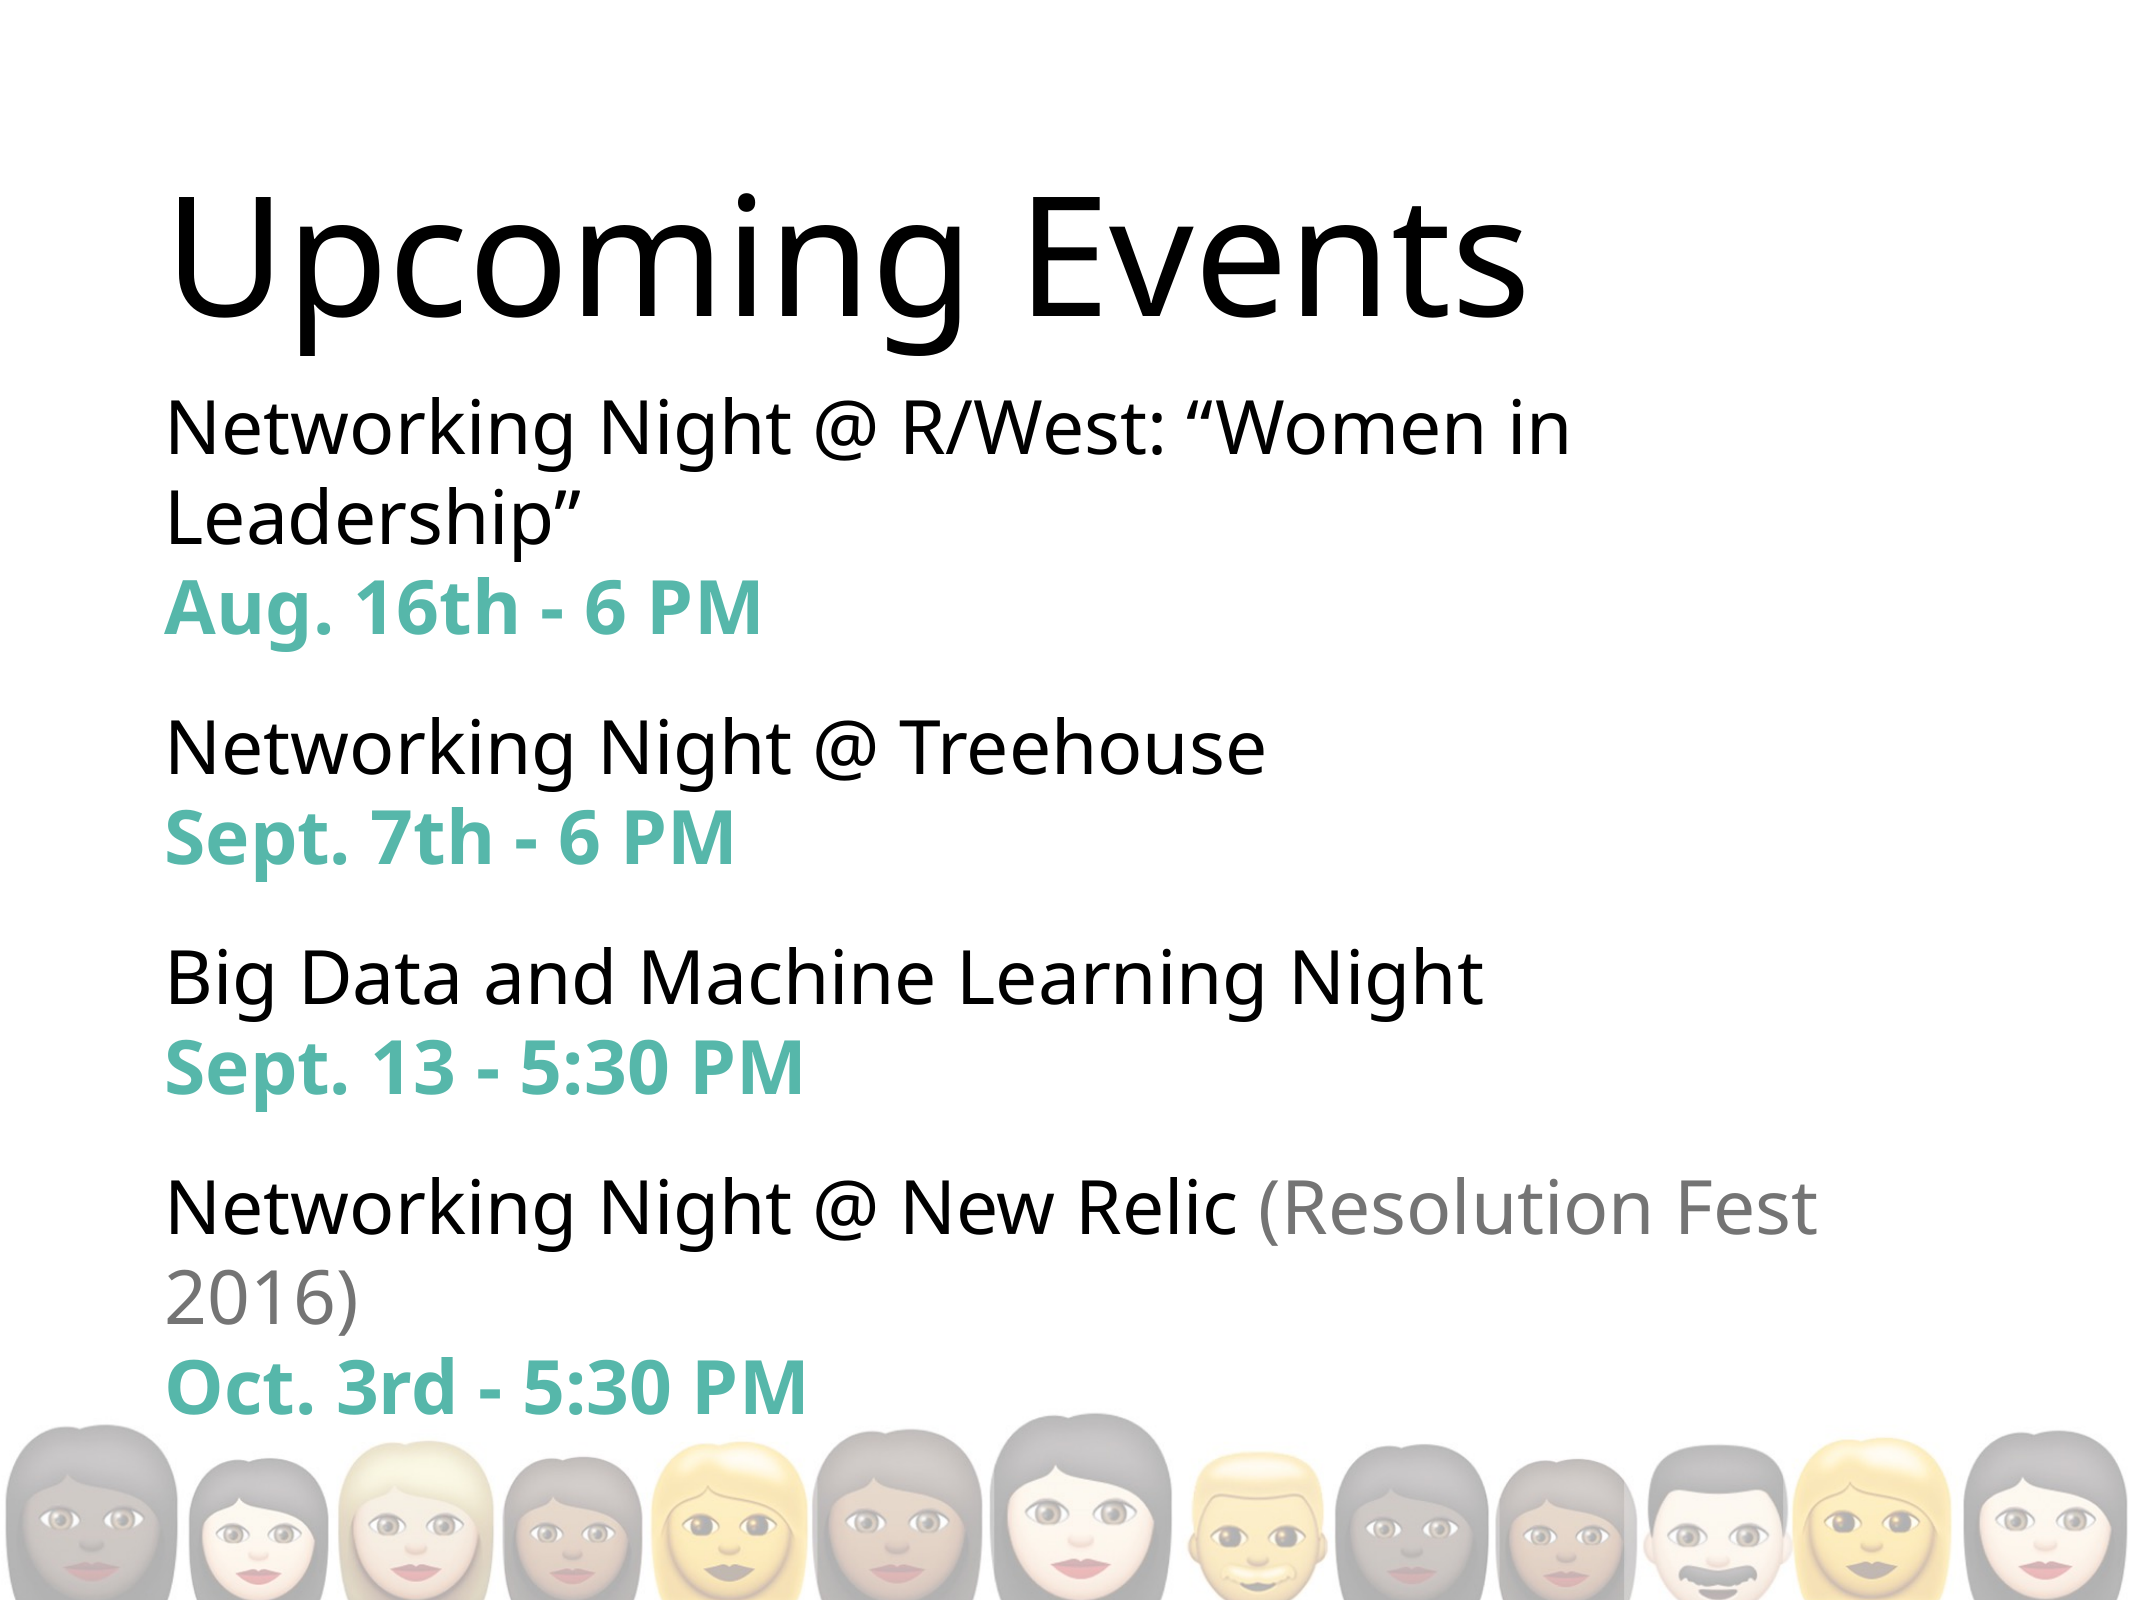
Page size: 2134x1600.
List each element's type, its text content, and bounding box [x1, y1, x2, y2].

picture [0, 1291, 2134, 1600]
title Upcoming Events [155, 72, 1978, 416]
list Networking Night @ R/West: “Women in Leadership” Aug. 16th - 6 PM Networking Night @ Treehouse Sept. 7th - 6 PM Big Data and Machine Learning Night Sept. 13 - 5:30 PM Networking Night @ New Relic (Resolution Fest 2016) Oct. 3rd - 5:30 PM [155, 416, 1978, 1393]
